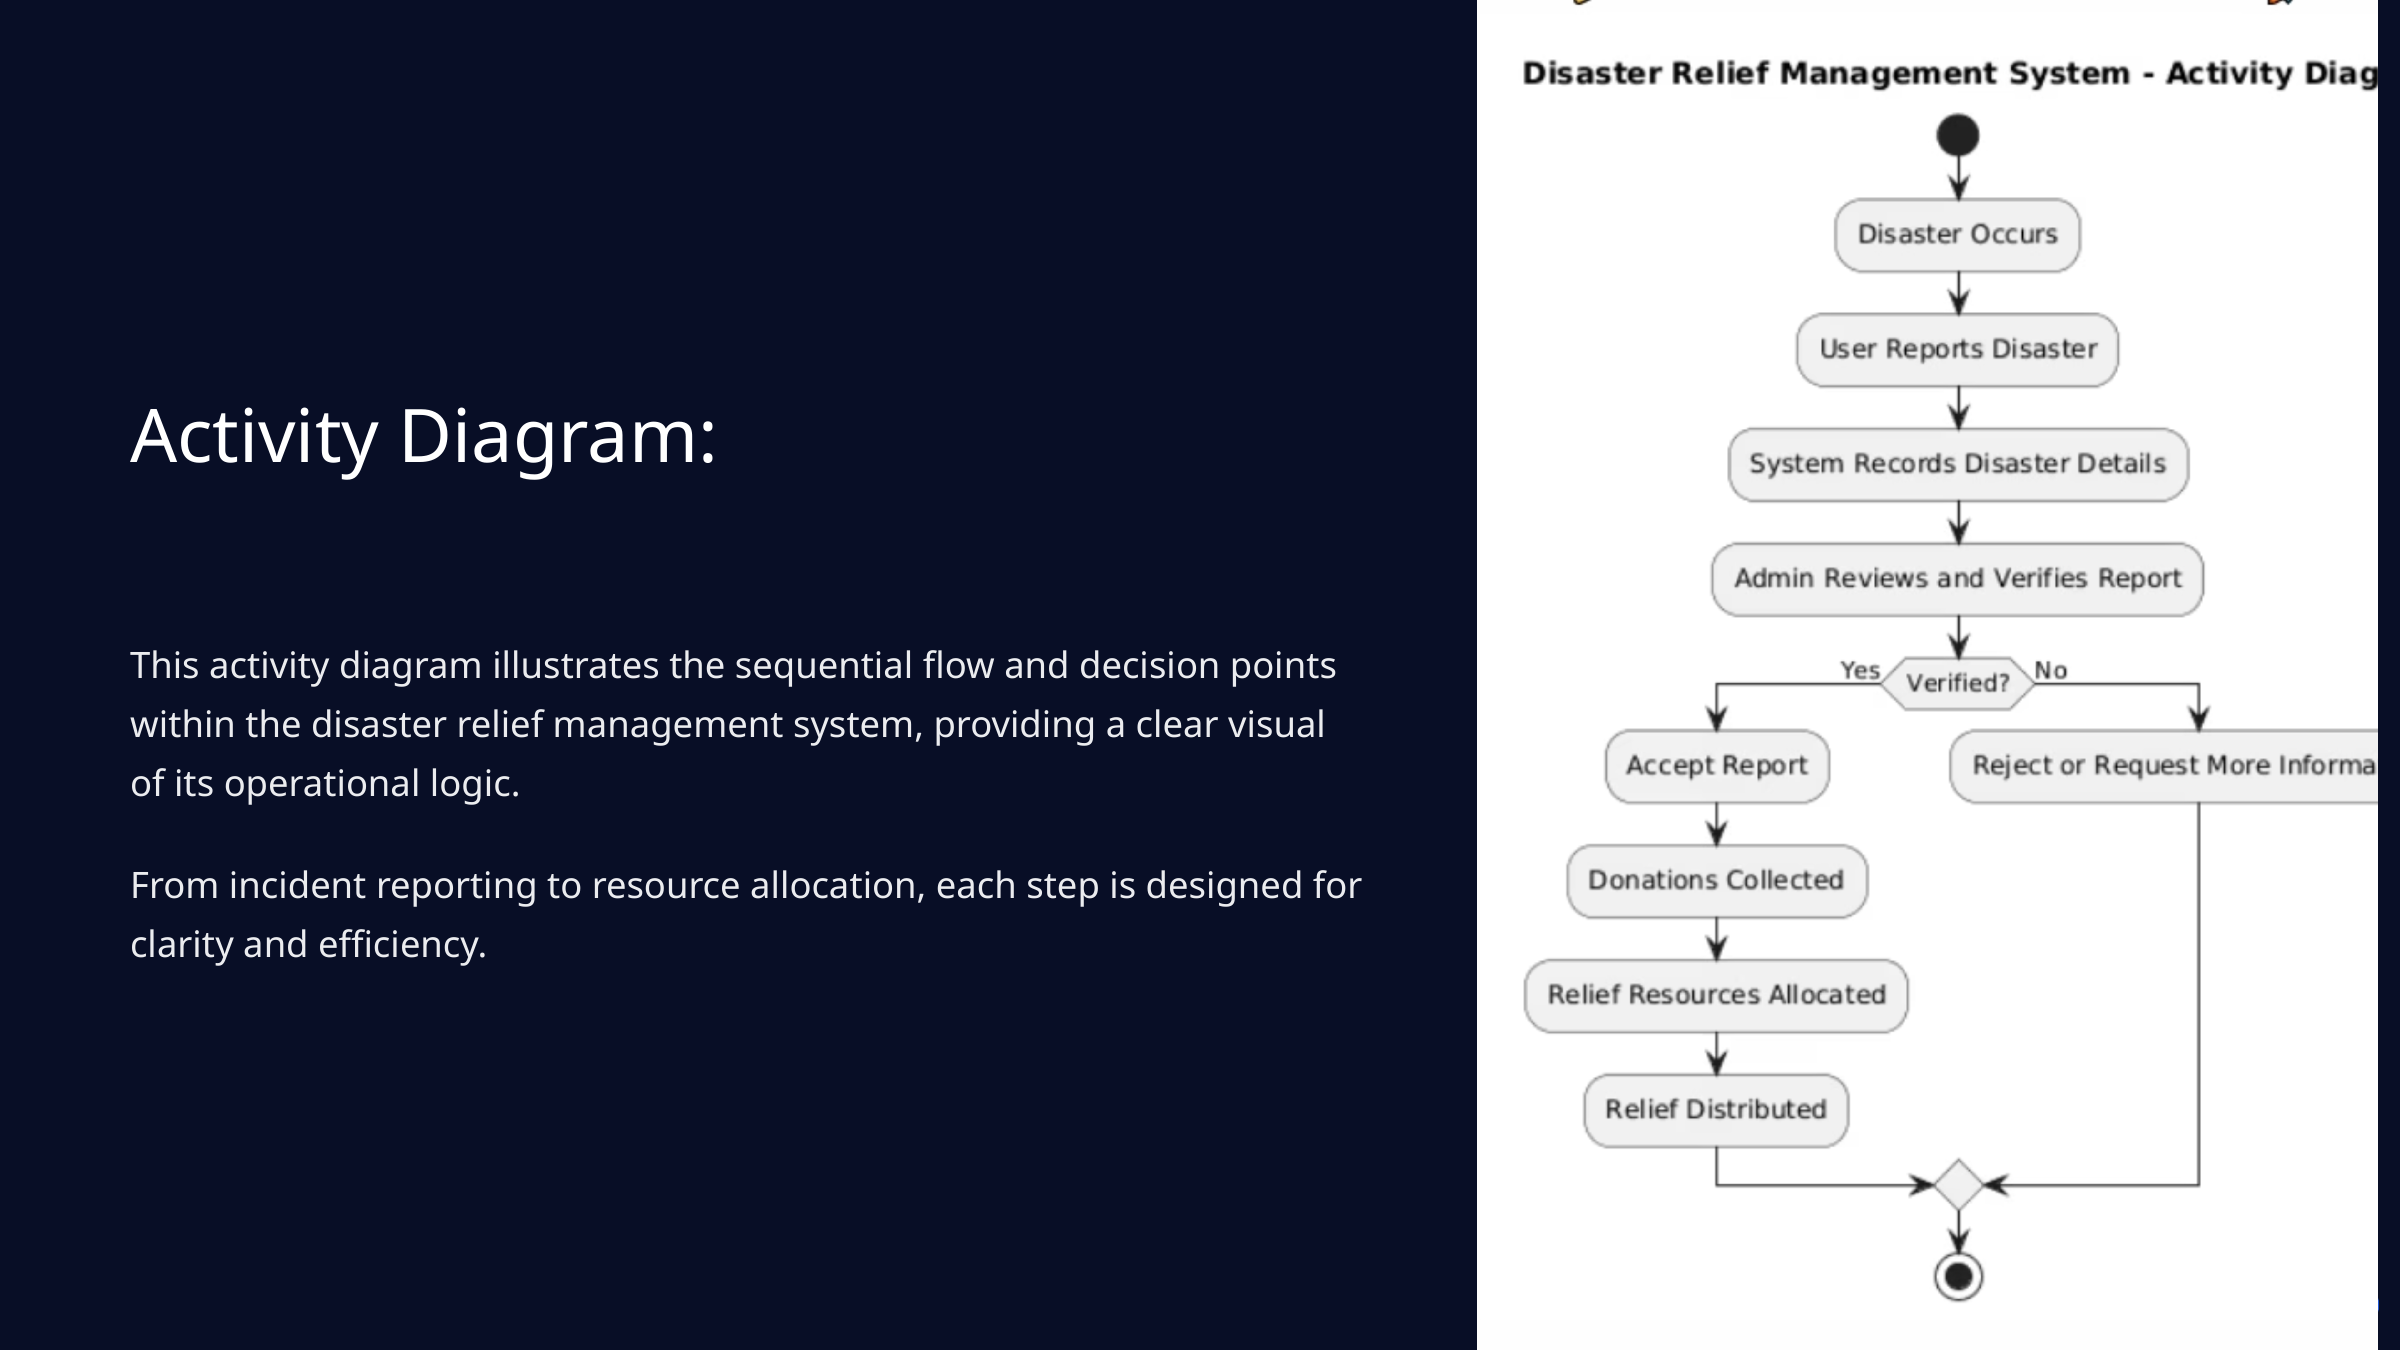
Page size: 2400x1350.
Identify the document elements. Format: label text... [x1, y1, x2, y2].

text_box This activity diagram illustrates the sequential flow and decision points within the disaster relief management system, providing a clear visual of its operational logic. [130, 626, 1370, 805]
text_box Activity Diagram: [130, 384, 1370, 571]
picture [1477, 0, 2389, 1350]
text_box From incident reporting to resource allocation, each step is designed for clarity and efficiency. [130, 846, 1370, 966]
